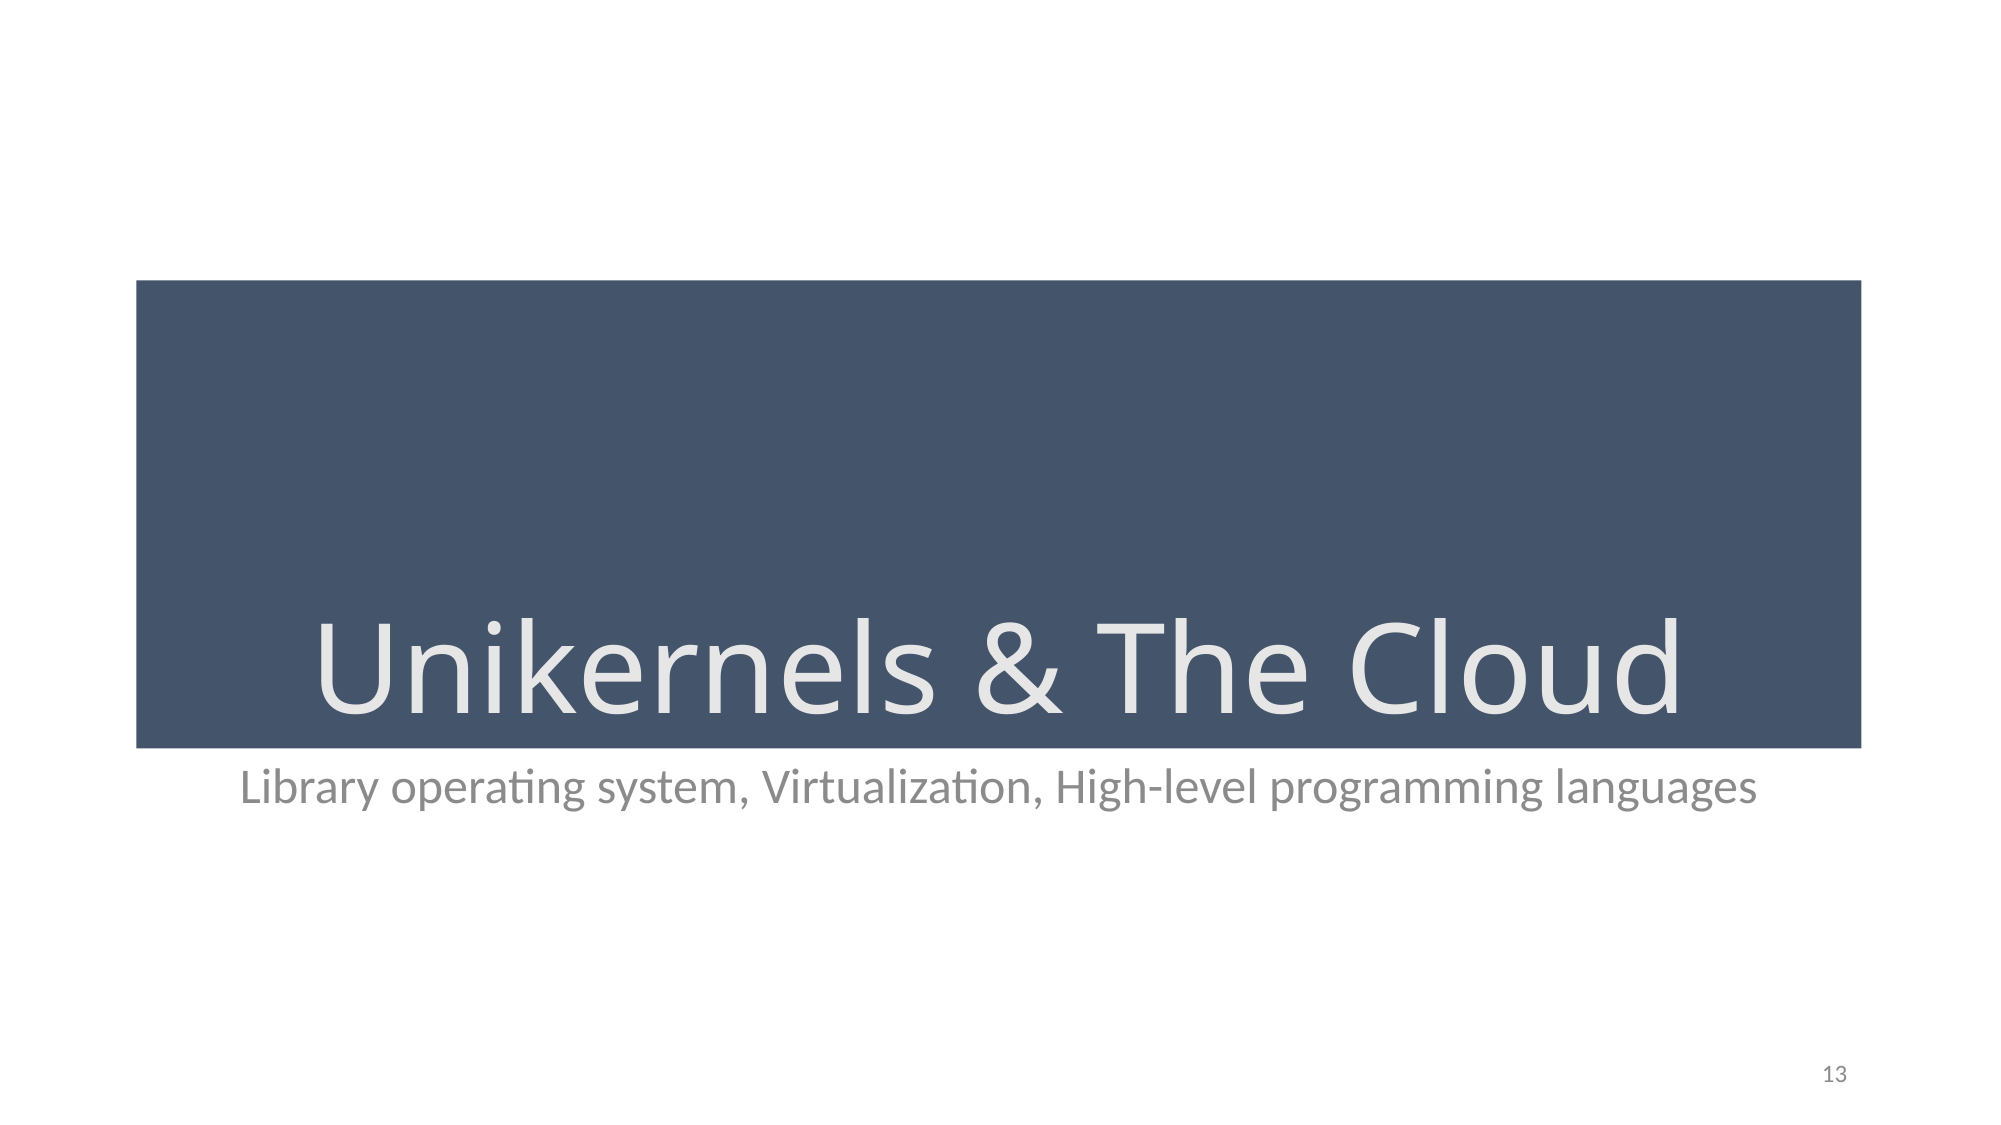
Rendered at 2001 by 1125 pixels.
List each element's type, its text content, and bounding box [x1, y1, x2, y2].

slide_number 13 [1412, 1042, 1863, 1103]
list Library operating system, Virtualization, High-level programming languages [136, 752, 1862, 999]
title Unikernels & The Cloud [136, 280, 1862, 749]
